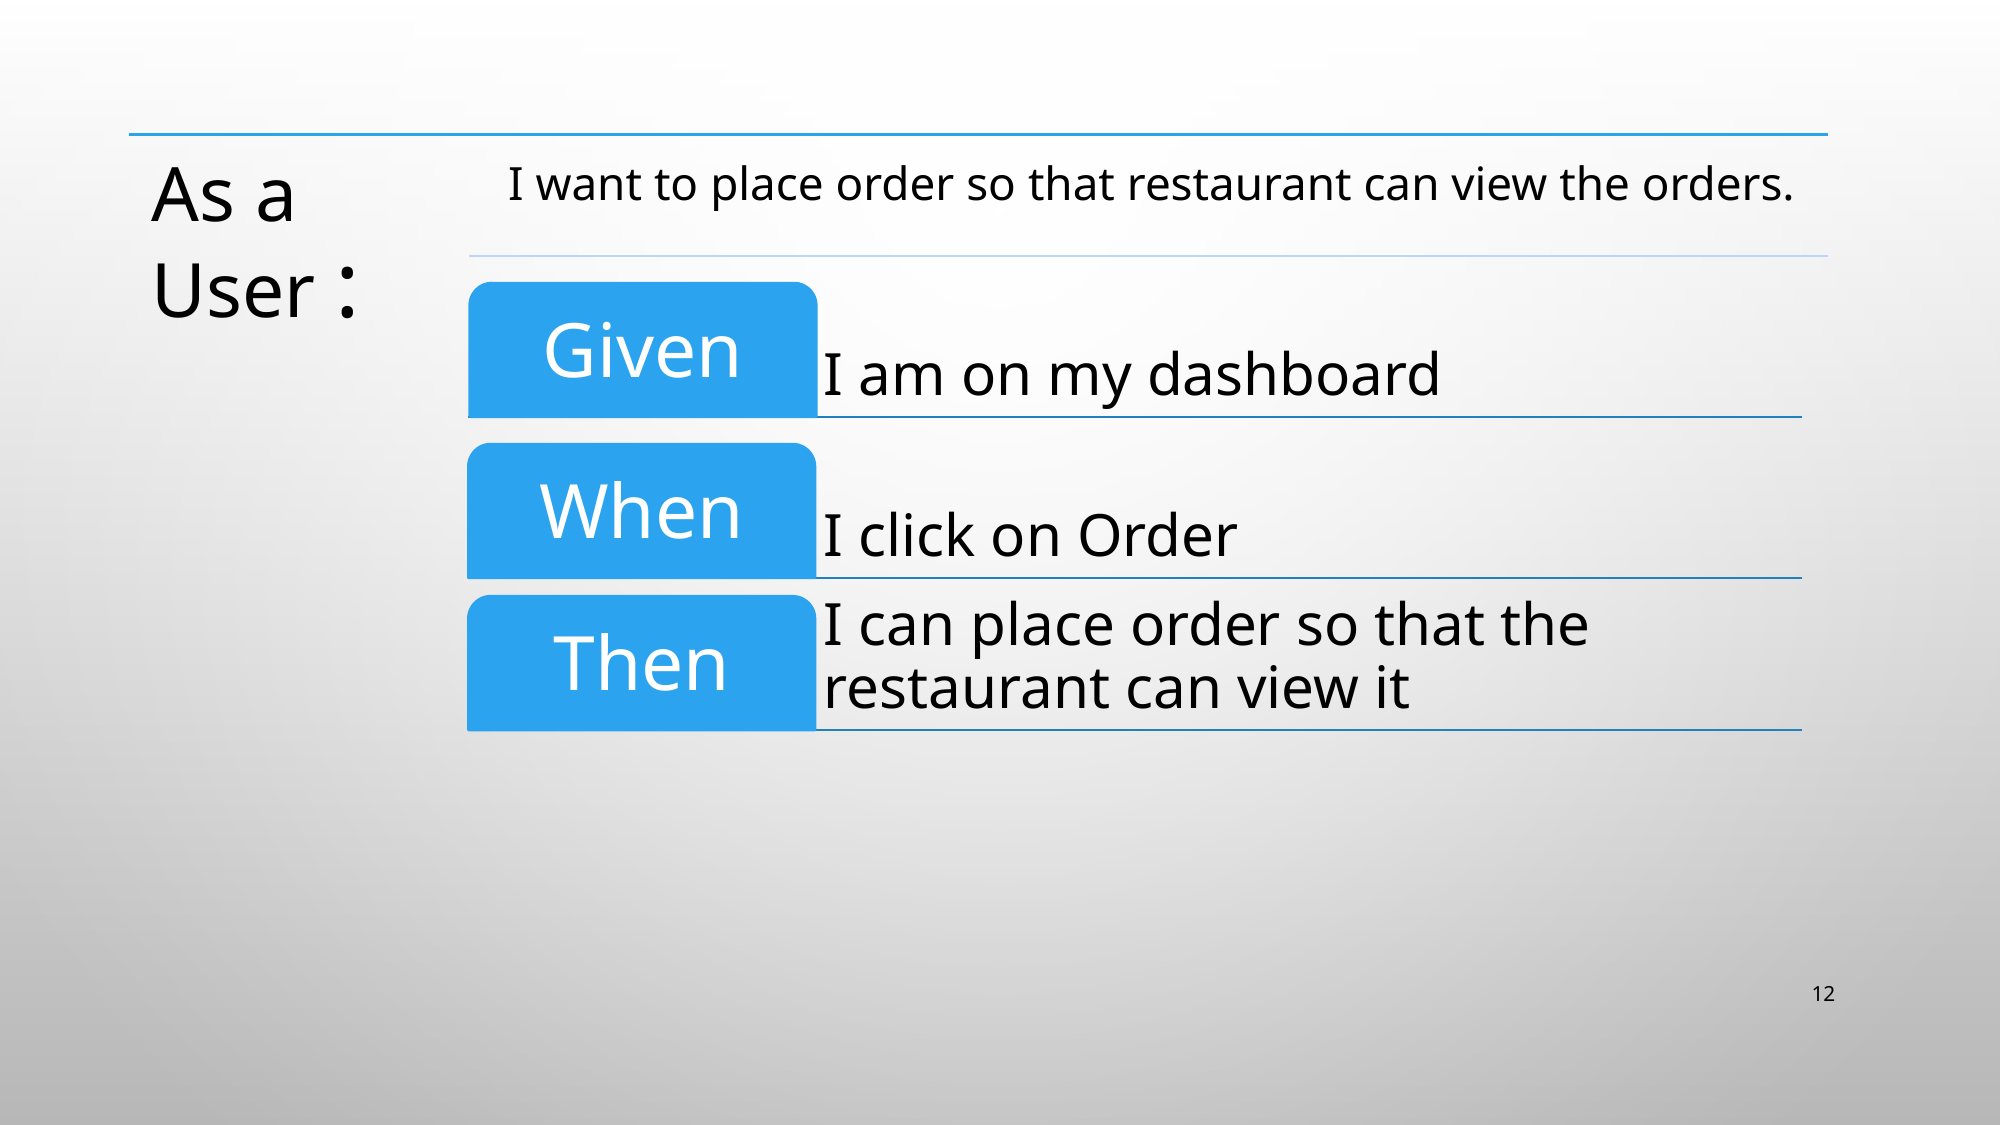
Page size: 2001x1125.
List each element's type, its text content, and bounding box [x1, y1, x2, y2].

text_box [468, 282, 1802, 765]
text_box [128, 134, 1828, 384]
picture [0, 0, 2000, 1125]
slide_number ‹#› [1724, 965, 1851, 1025]
